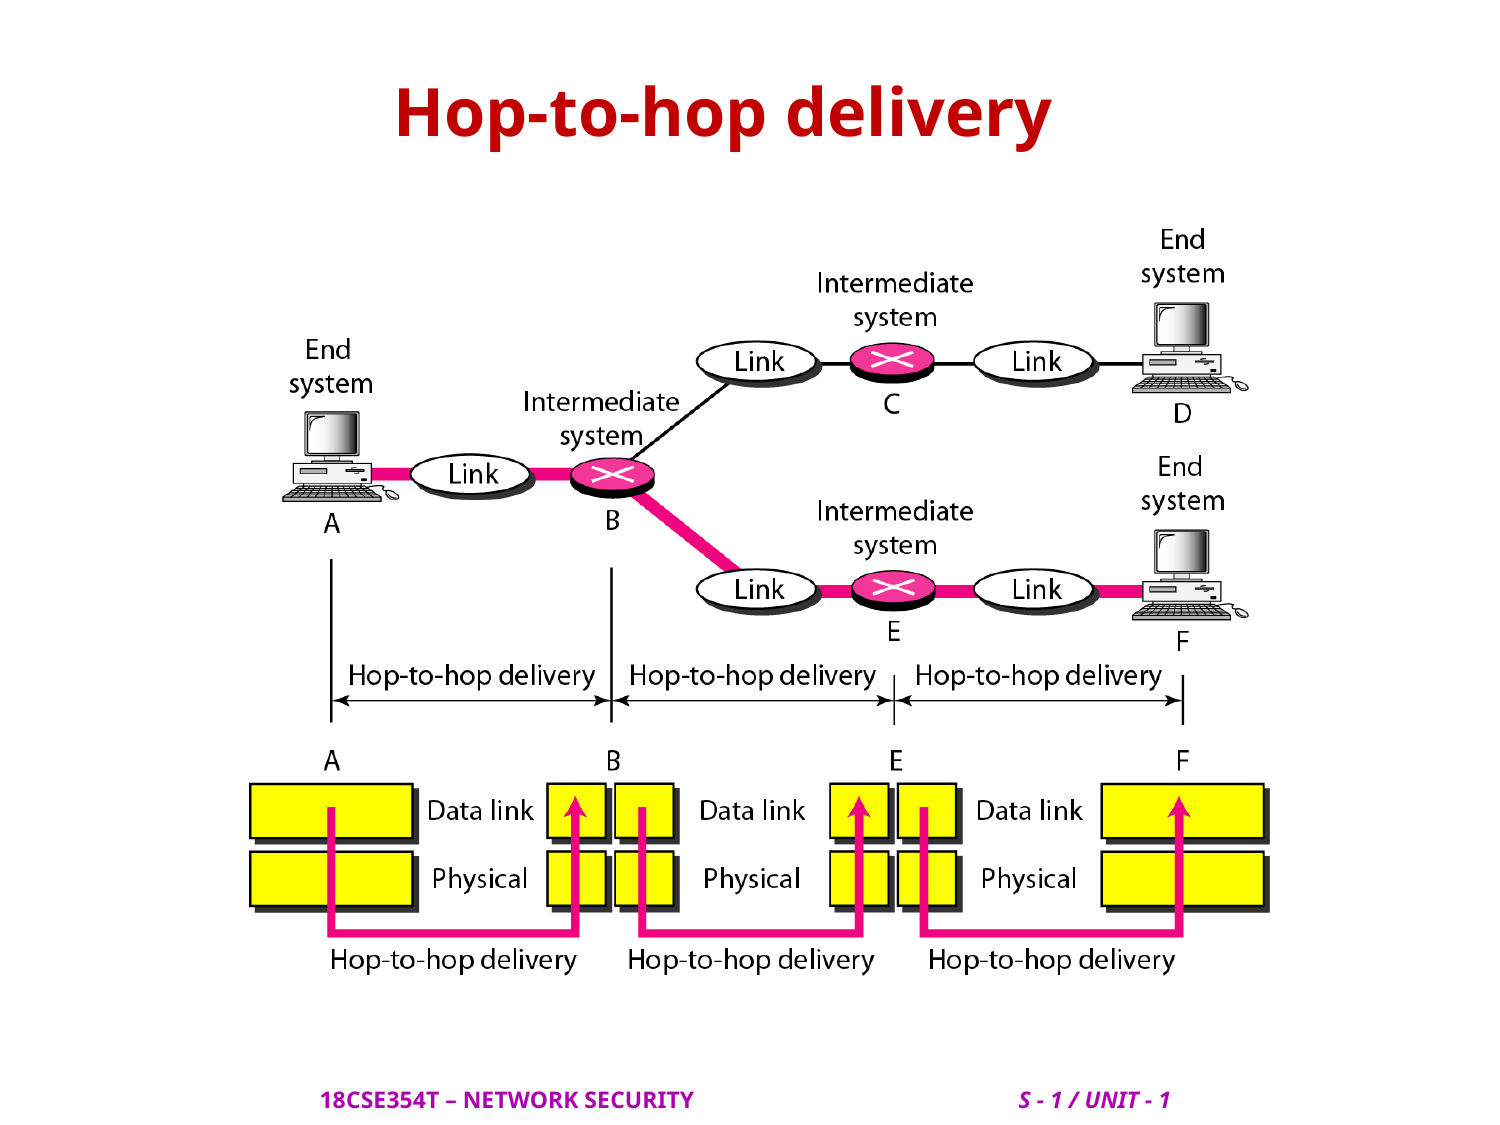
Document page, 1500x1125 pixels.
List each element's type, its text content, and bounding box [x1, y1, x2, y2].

text_box Hop-to-hop delivery [378, 62, 1069, 158]
picture [249, 224, 1270, 977]
text_box 18CSE354T – NETWORK SECURITY S - 1 / UNIT - 1 [112, 1074, 1500, 1125]
